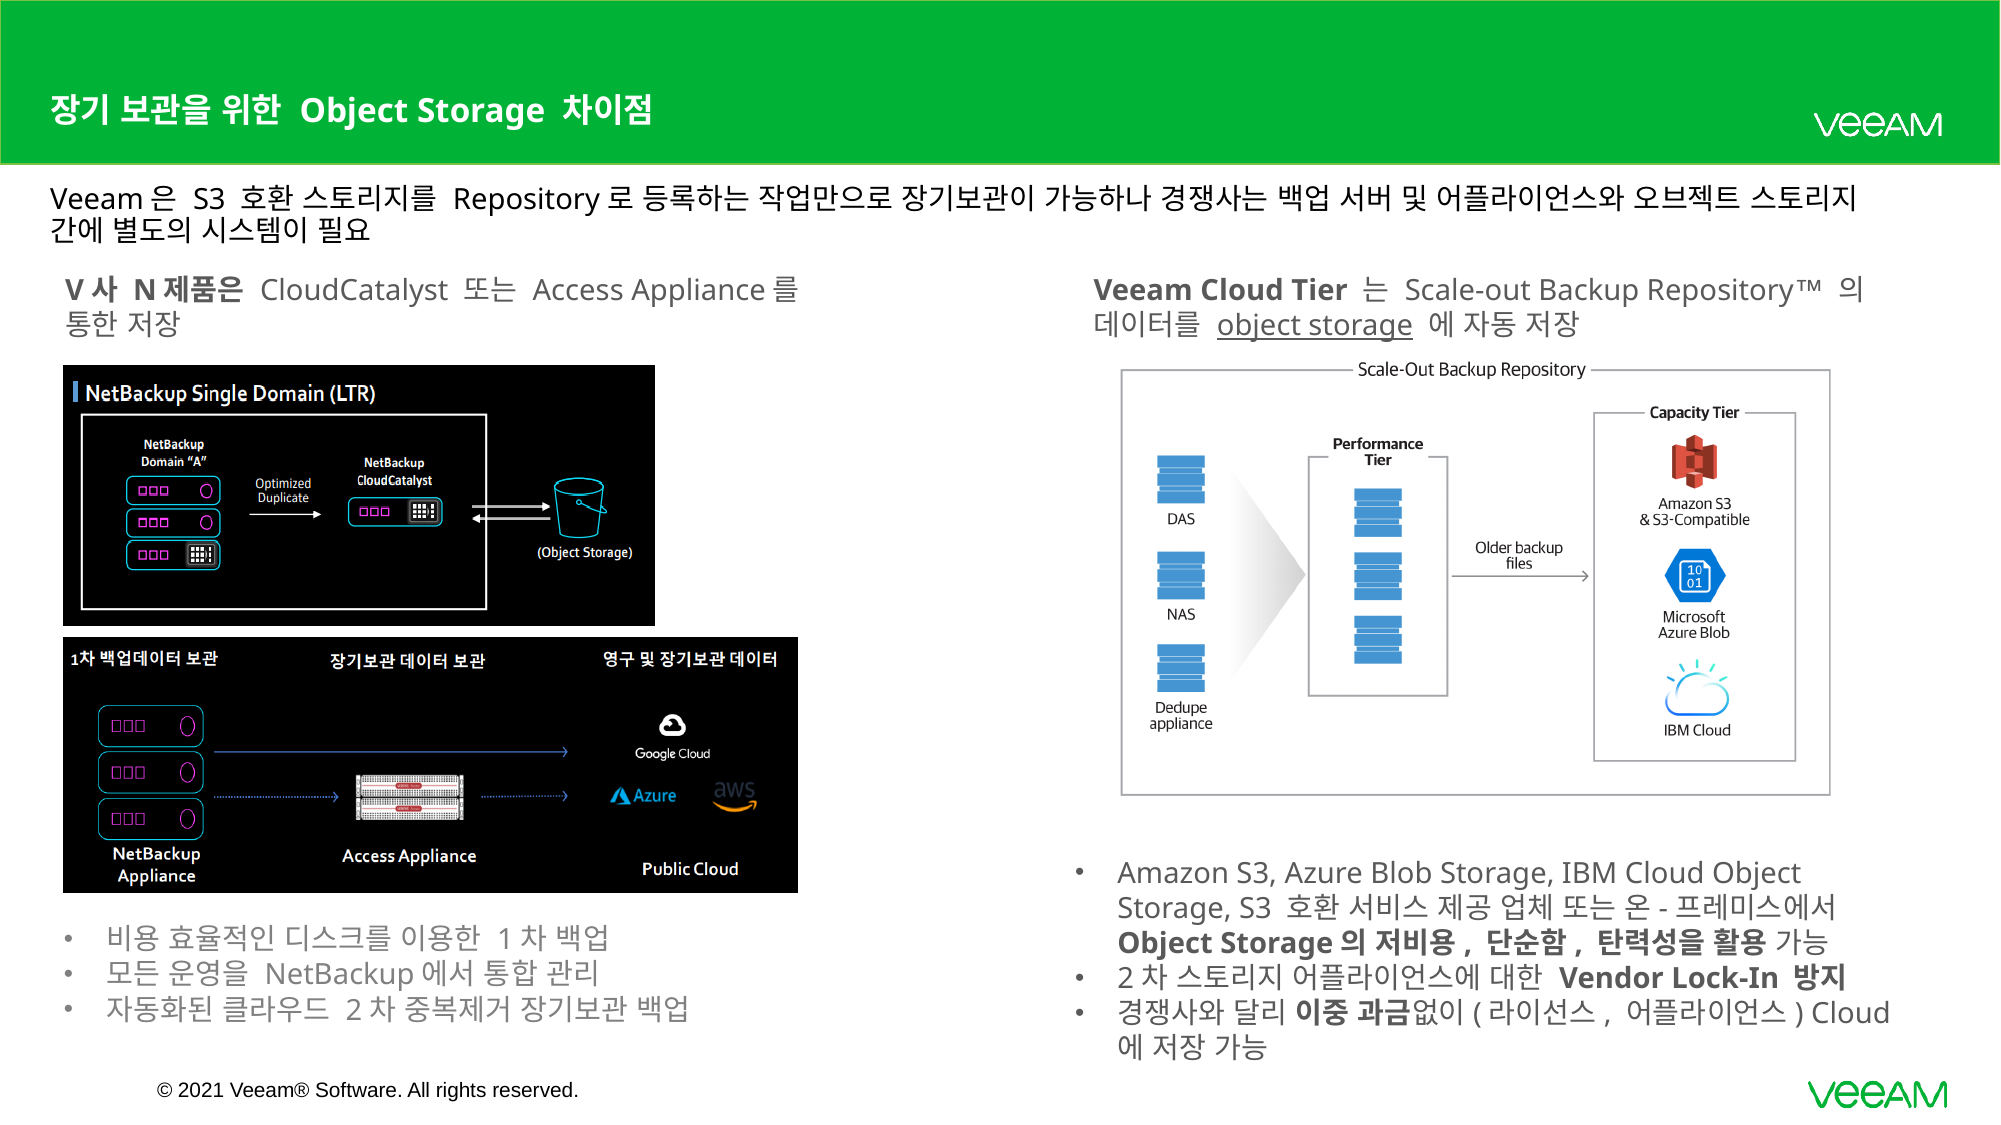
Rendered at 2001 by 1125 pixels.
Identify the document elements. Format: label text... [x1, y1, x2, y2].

text_box V사 N제품은 CloudCatalyst 또는 Access Appliance를 통한 저장 [49, 271, 874, 349]
picture [1803, 1074, 1952, 1116]
text_box Veeam Cloud Tier 는 Scale-out Backup Repository™ 의 데이터를 object storage 에 자동 저장 [1078, 271, 1903, 349]
picture [1803, 100, 1952, 148]
title 장기 보관을 위한 Object Storage 차이점 [35, 88, 1217, 136]
picture [1086, 337, 1862, 827]
picture [63, 637, 798, 894]
picture [63, 365, 656, 626]
text_box 비용 효율적인 디스크를 이용한 1차 백업 모든 운영을 NetBackup에서 통합 관리 자동화된 클라우드 2차 중복제거 장기보관 백업 [49, 920, 896, 1037]
text_box Veeam은 S3 호환 스토리지를 Repository로 등록하는 작업만으로 장기보관이 가능하나 경쟁사는 백업 서버 및 어플라이언스와 오브젝트 스토리지 간에 별도의 시스템이 필요 [35, 177, 1926, 256]
text_box Amazon S3, Azure Blob Storage, IBM Cloud Object Storage, S3 호환 서비스 제공 업체 또는 온-프레미스에서 Object Storage의 저비용, 단순함, 탄력성을 활용 가능 2차 스토리지 어플라이언스에 대한 Vendor Lock-In 방지 경쟁사와 달리 이중 과금없이(라이선스, 어플라이언스) Cloud에 저장 가능 [1061, 854, 1908, 1071]
